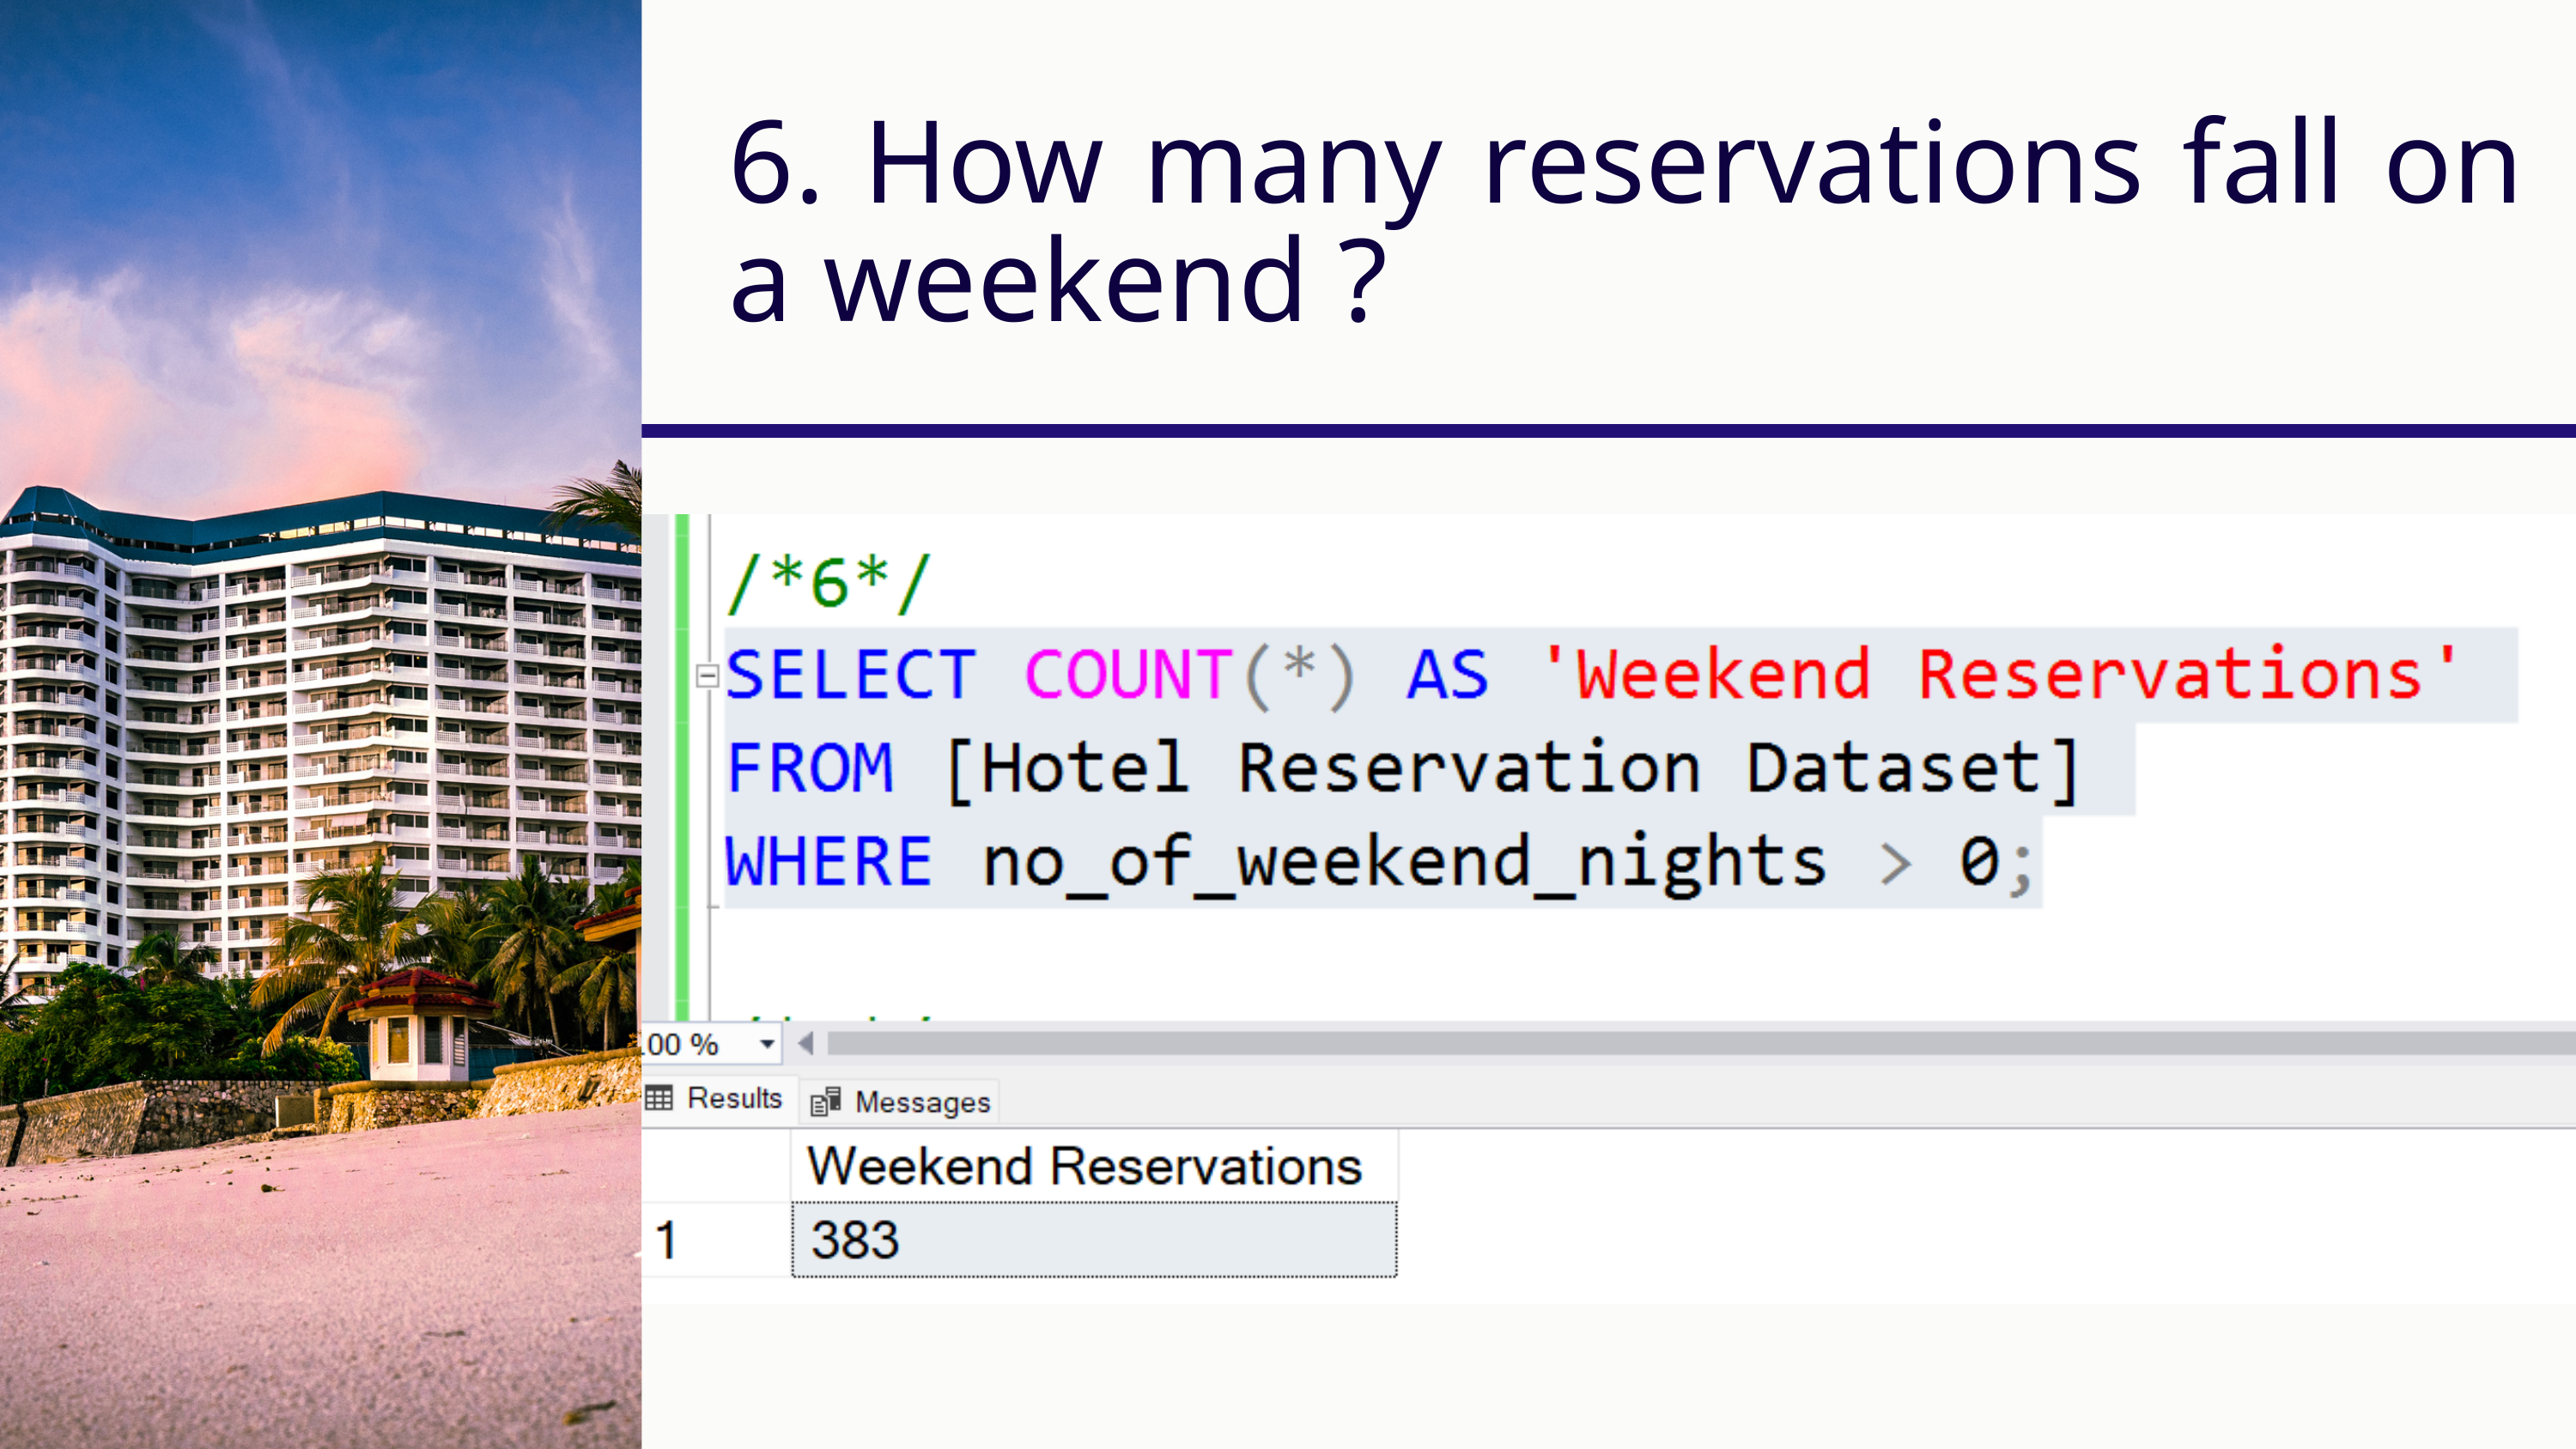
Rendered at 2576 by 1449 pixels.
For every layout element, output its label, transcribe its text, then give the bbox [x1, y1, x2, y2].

text_box [641, 514, 2576, 1304]
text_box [641, 423, 2576, 439]
text_box [0, 0, 642, 1449]
text_box 6. How many reservations fall on a weekend ? [728, 106, 2524, 345]
